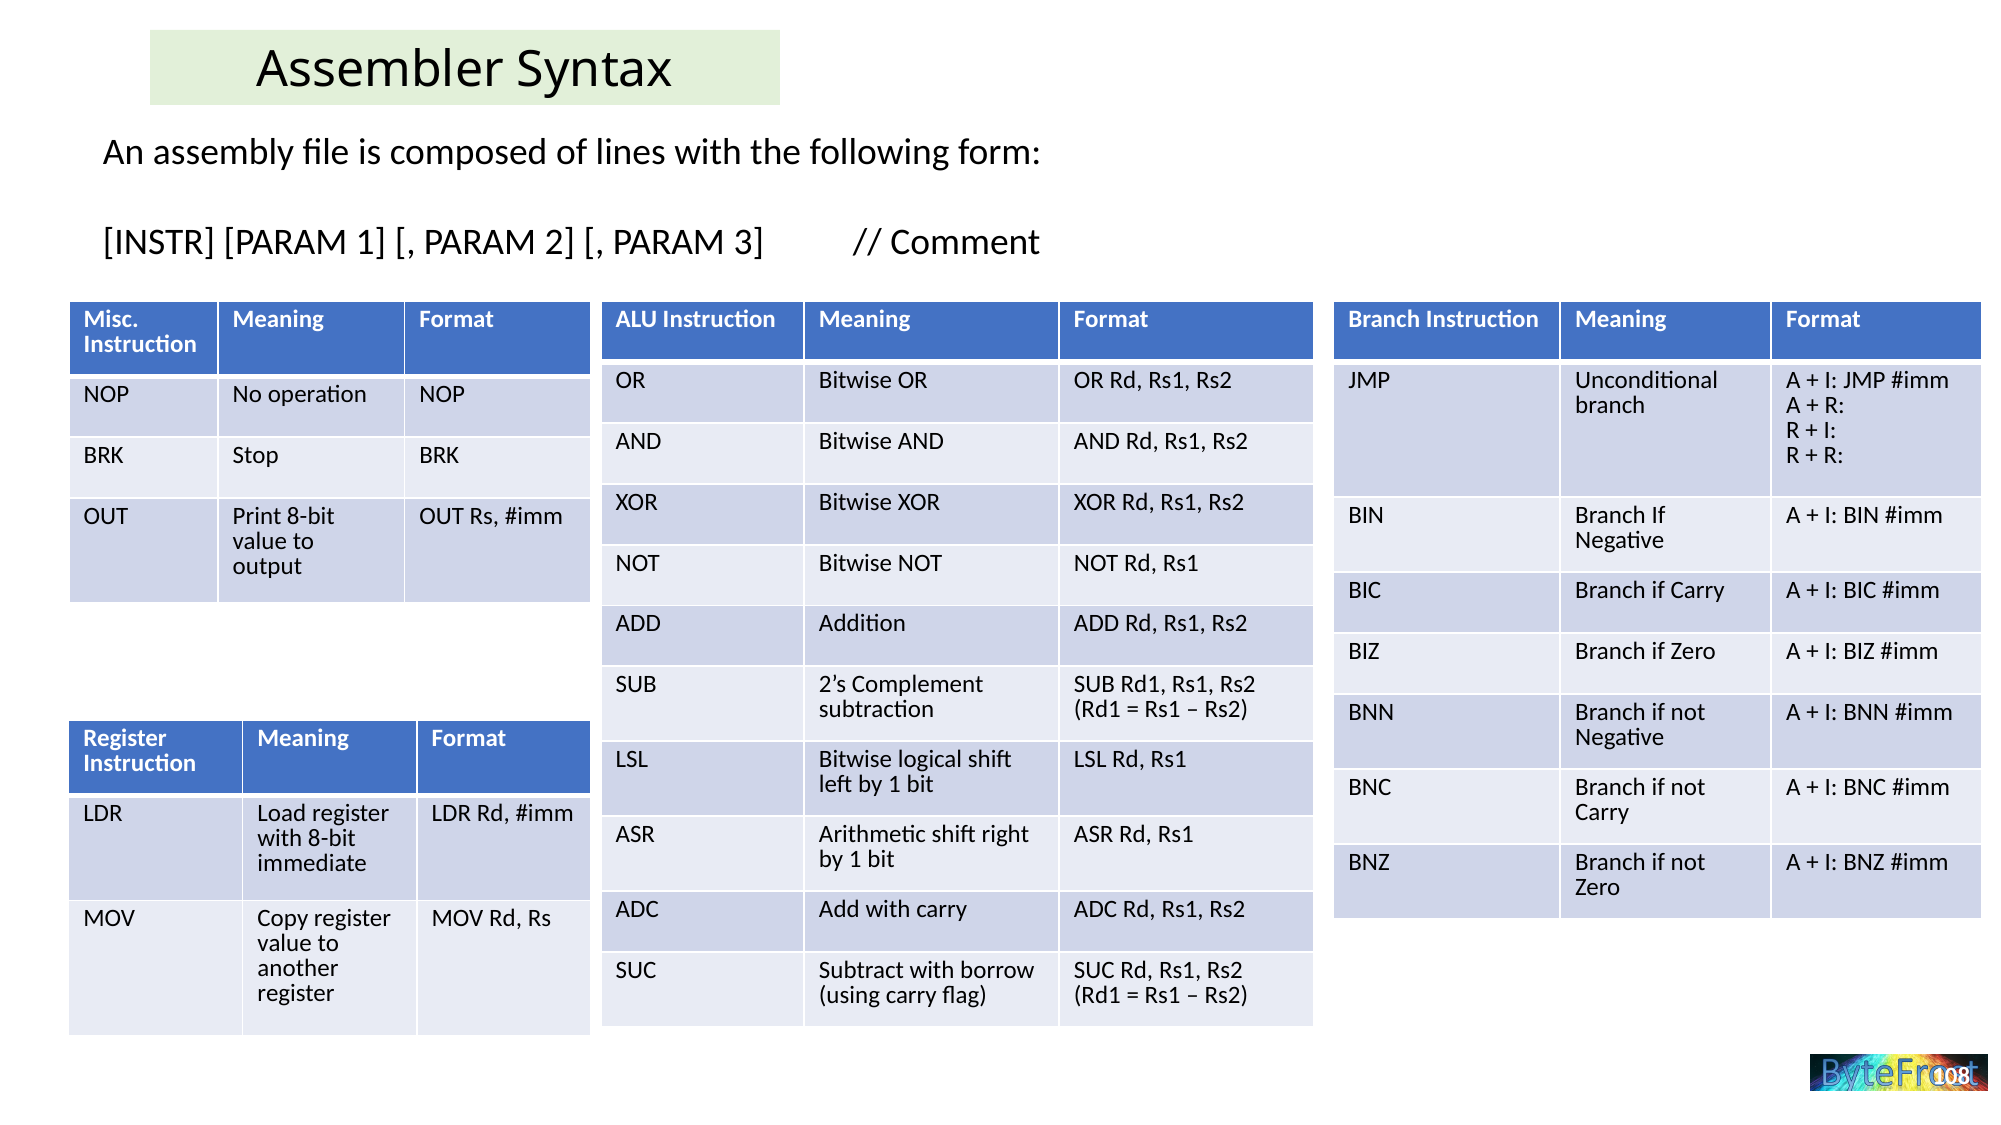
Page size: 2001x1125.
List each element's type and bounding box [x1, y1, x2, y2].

table_cell [1060, 606, 1313, 665]
table_header [805, 302, 1058, 359]
picture [1810, 1054, 1988, 1091]
table_cell [1060, 365, 1313, 422]
table_cell [805, 953, 1058, 1026]
table_cell [69, 798, 242, 900]
table_cell [1060, 953, 1313, 1026]
table_cell [1772, 770, 1981, 843]
table_cell [418, 798, 590, 900]
table_cell [1060, 424, 1313, 483]
table_cell [1060, 892, 1313, 951]
table_cell [602, 606, 803, 665]
table_cell [1060, 742, 1313, 815]
table_cell [1334, 498, 1559, 571]
table_cell [1772, 845, 1981, 918]
table_header [1772, 302, 1981, 359]
table_cell [1772, 498, 1981, 571]
table_cell [805, 742, 1058, 815]
table_cell [805, 424, 1058, 483]
table_cell [1561, 498, 1770, 571]
table_cell [69, 901, 242, 1035]
table_header [405, 302, 590, 374]
table_cell [1060, 817, 1313, 890]
table_cell [418, 901, 590, 1035]
table_cell [602, 485, 803, 544]
table_cell [1060, 485, 1313, 544]
table_cell [1334, 365, 1559, 496]
table_cell [1772, 695, 1981, 768]
table_cell [405, 499, 590, 602]
table_header [1561, 302, 1770, 359]
title [150, 29, 780, 105]
table_cell [219, 438, 404, 497]
table_cell [602, 365, 803, 422]
table_cell [805, 365, 1058, 422]
table_cell [1561, 634, 1770, 693]
text_box [1535, 1044, 1986, 1105]
table_cell [602, 742, 803, 815]
table_cell [805, 546, 1058, 605]
table_cell [805, 667, 1058, 740]
table_cell [70, 438, 217, 497]
table_cell [243, 798, 416, 900]
table_header [243, 721, 416, 793]
table_cell [602, 817, 803, 890]
table_header [69, 721, 242, 793]
table_header [418, 721, 590, 793]
table_header [219, 302, 404, 374]
table_cell [70, 499, 217, 602]
table_cell [1561, 573, 1770, 632]
table_cell [602, 667, 803, 740]
table_cell [602, 953, 803, 1026]
table_cell [805, 817, 1058, 890]
table_cell [1772, 365, 1981, 496]
table_cell [1334, 845, 1559, 918]
table_cell [1561, 770, 1770, 843]
text_box [88, 119, 1205, 270]
table_cell [1772, 634, 1981, 693]
table_cell [805, 606, 1058, 665]
table_cell [243, 901, 416, 1035]
table_cell [70, 379, 217, 436]
table_cell [1334, 770, 1559, 843]
table_cell [602, 546, 803, 605]
table_cell [1561, 695, 1770, 768]
table_cell [602, 424, 803, 483]
table_header [1060, 302, 1313, 359]
table_header [70, 302, 217, 374]
table_cell [805, 892, 1058, 951]
table_cell [1060, 667, 1313, 740]
table_cell [602, 892, 803, 951]
table_cell [1334, 573, 1559, 632]
table_cell [219, 379, 404, 436]
table_cell [1561, 365, 1770, 496]
table_cell [805, 485, 1058, 544]
table_cell [1334, 695, 1559, 768]
table_cell [1561, 845, 1770, 918]
table_cell [1772, 573, 1981, 632]
table_cell [1334, 634, 1559, 693]
table_cell [405, 379, 590, 436]
table_cell [1060, 546, 1313, 605]
table_header [1334, 302, 1559, 359]
table_cell [405, 438, 590, 497]
table_header [602, 302, 803, 359]
table_cell [219, 499, 404, 602]
